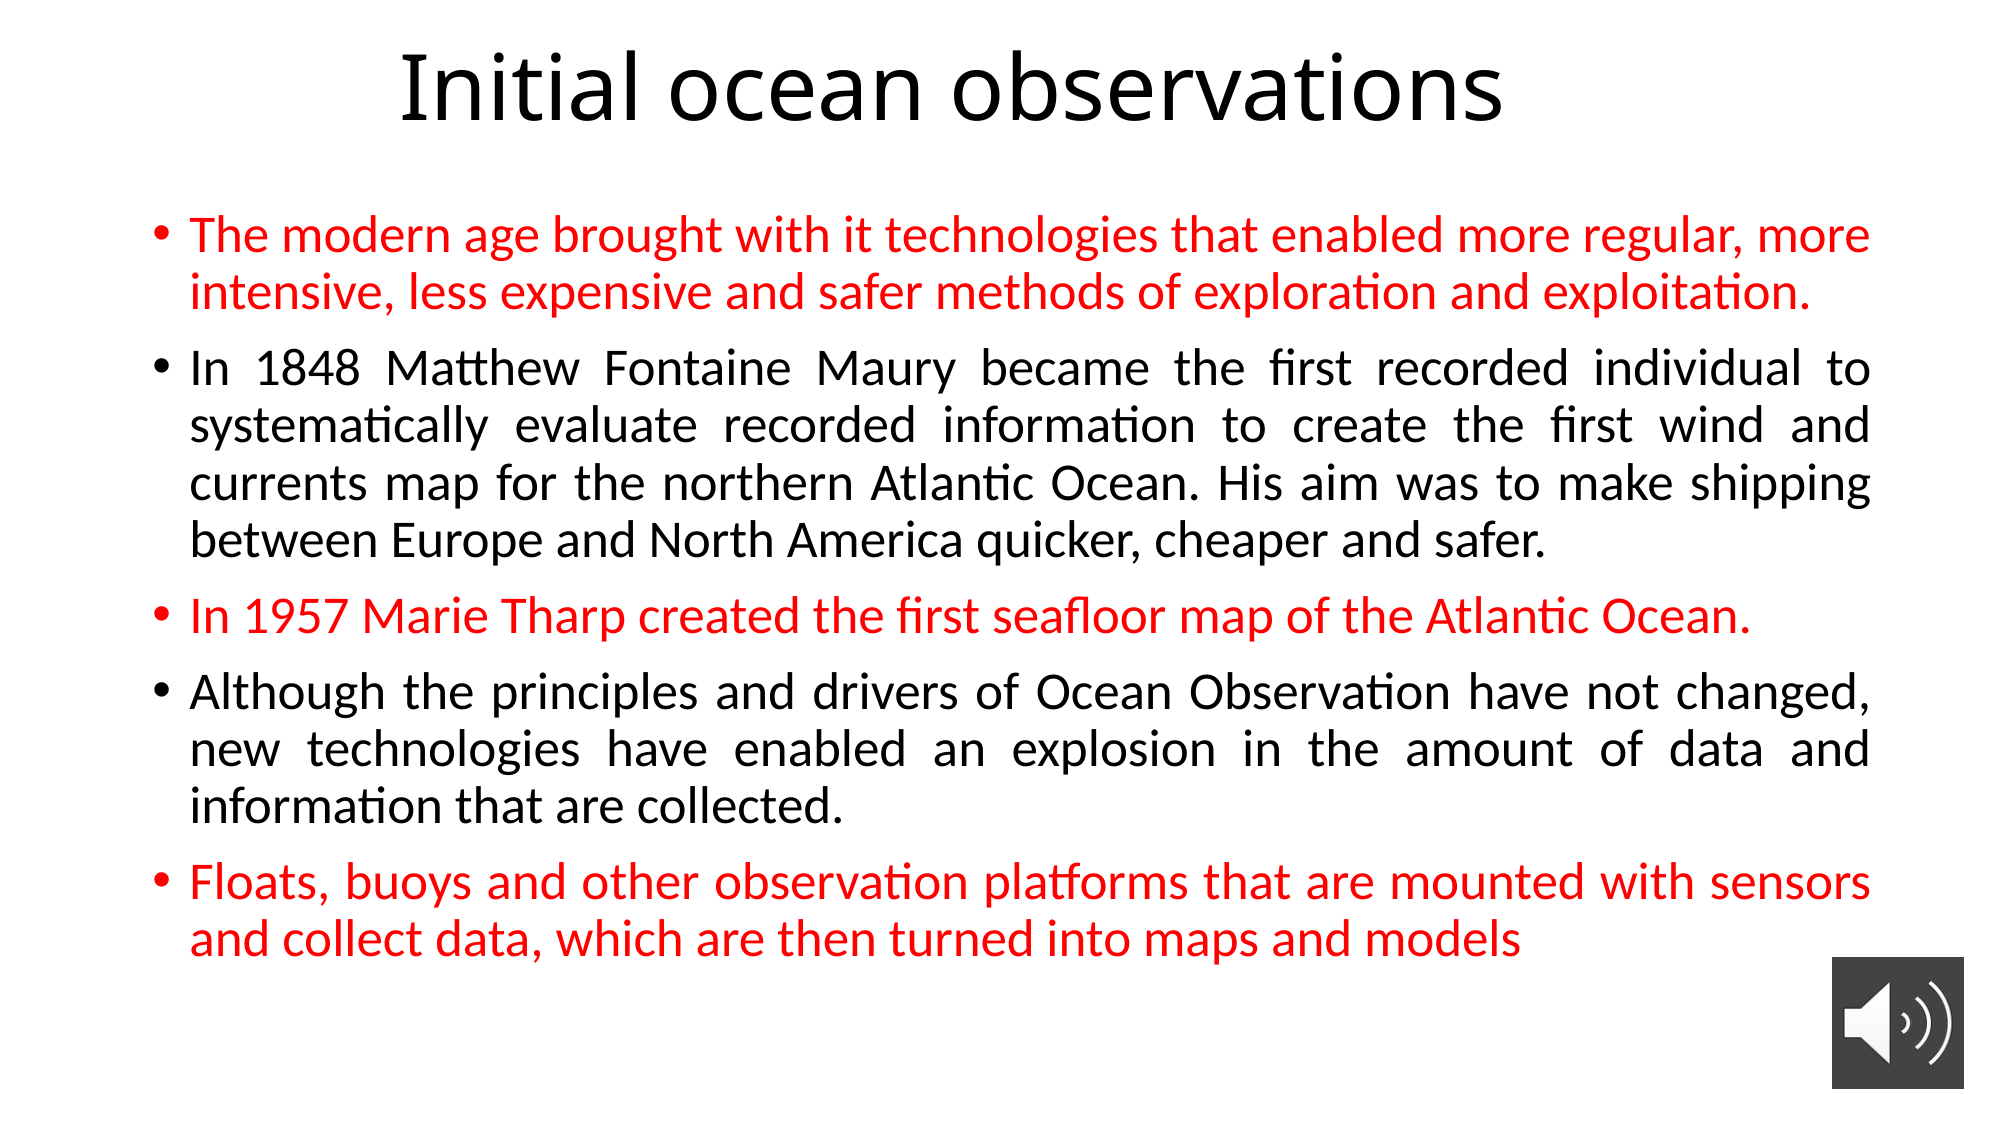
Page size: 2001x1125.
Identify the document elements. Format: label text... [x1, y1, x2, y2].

list The modern age brought with it technologies that enabled more regular, more intensive, less expensive and safer methods of exploration and exploitation. In 1848 Matthew Fontaine Maury became the first recorded individual to systematically evaluate recorded information to create the first wind and currents map for the northern Atlantic Ocean. His aim was to make shipping between Europe and North America quicker, cheaper and safer. In 1957 Marie Tharp created the first seafloor map of the Atlantic Ocean. Although the principles and drivers of Ocean Observation have not changed, new technologies have enabled an explosion in the amount of data and information that are collected. Floats, buoys and other observation platforms that are mounted with sensors and collect data, which are then turned into maps and models [137, 199, 1887, 998]
title Initial ocean observations [137, 0, 1863, 199]
picture [1831, 956, 1965, 1090]
